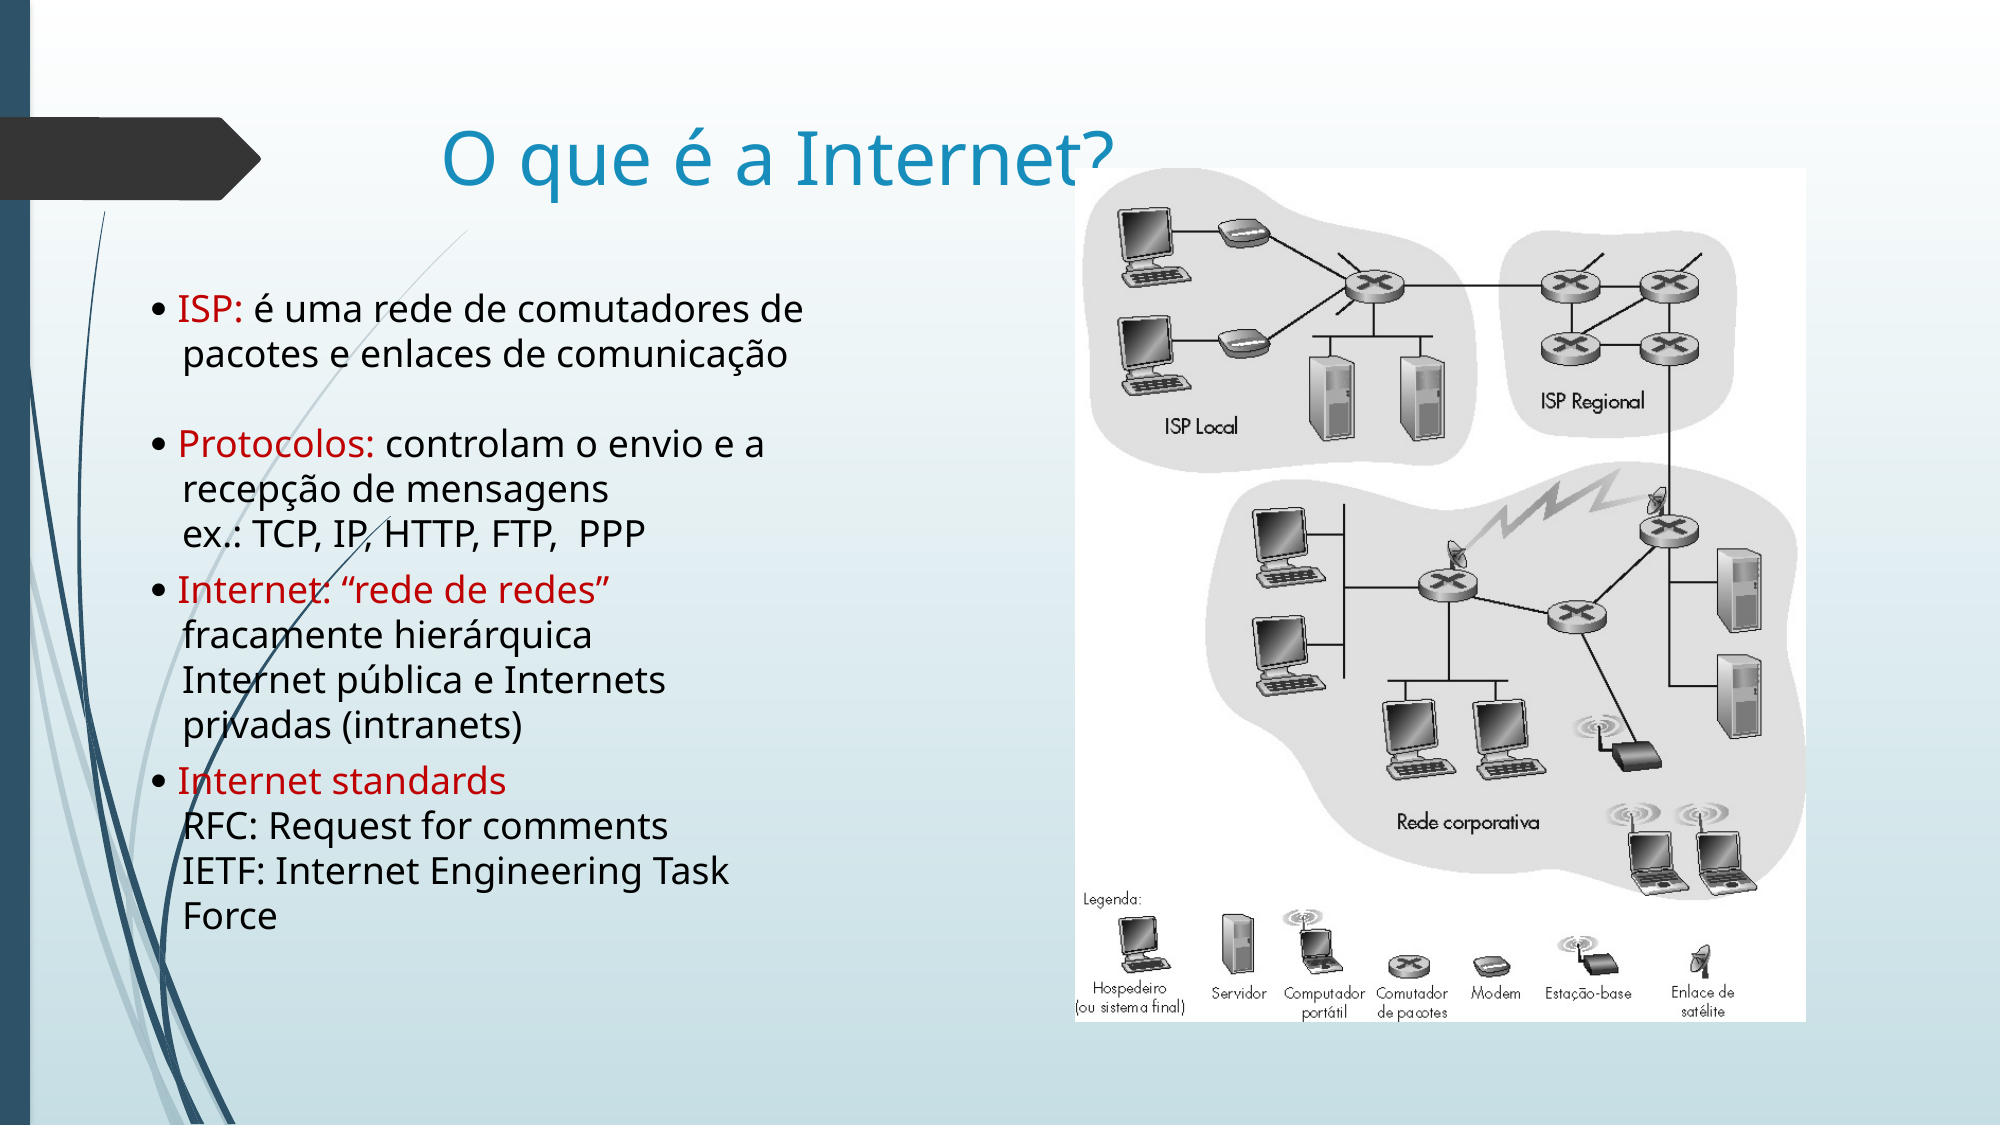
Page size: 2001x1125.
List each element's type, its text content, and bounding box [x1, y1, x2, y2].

text_box  ISP: é uma rede de comutadores de pacotes e enlaces de comunicação  Protocolos: controlam o envio e a recepção de mensagens ex.: TCP, IP, HTTP, FTP, PPP  Internet: “rede de redes” fracamente hierárquica Internet pública e Internets privadas (intranets)  Internet standards RFC: Request for comments IETF: Internet Engineering Task Force [137, 277, 825, 966]
title O que é a Internet? [425, 102, 1888, 313]
picture [1075, 168, 1807, 1022]
